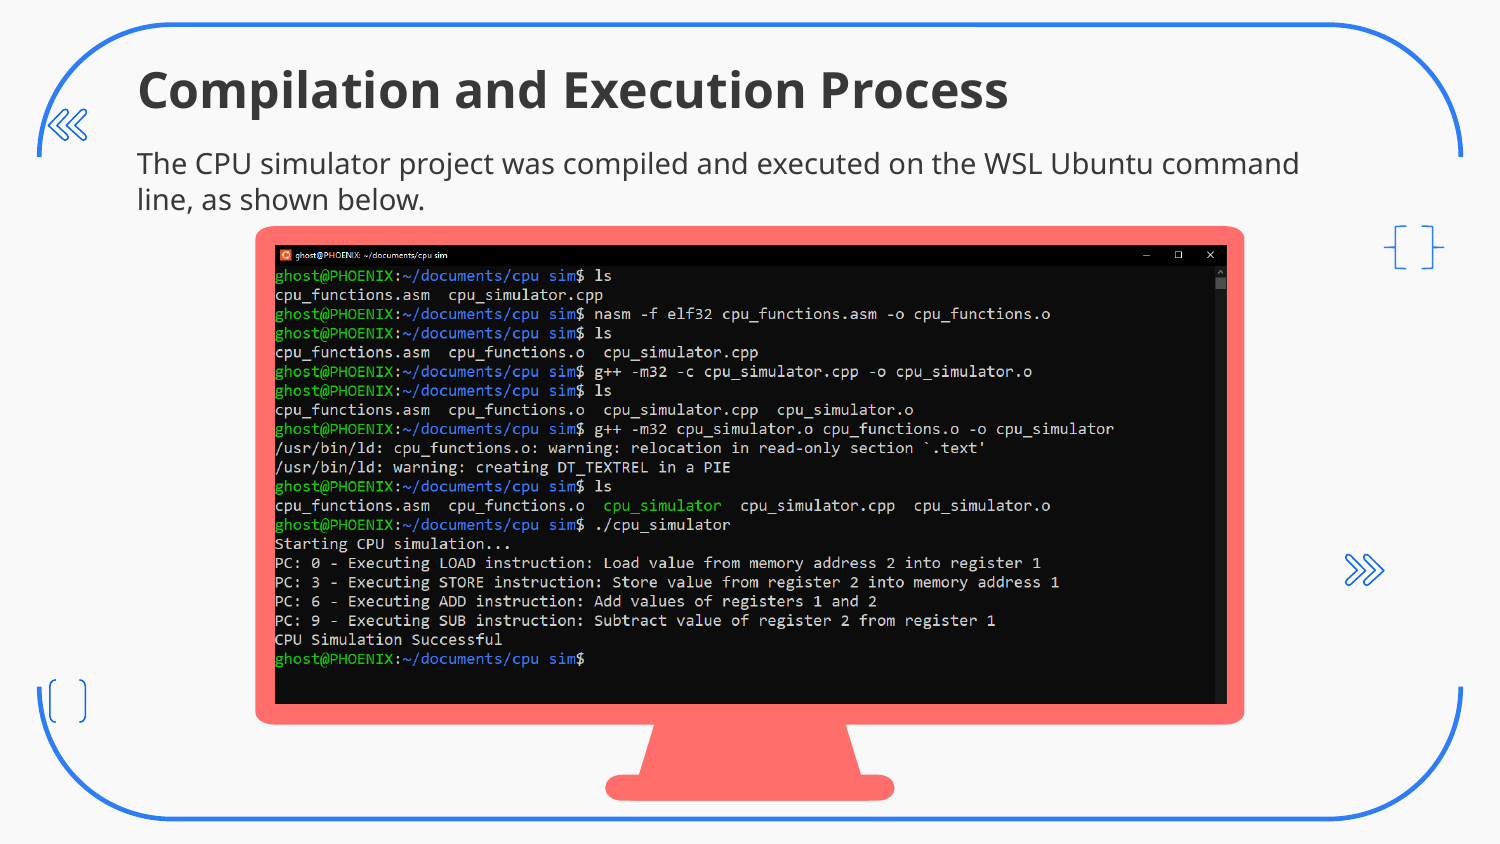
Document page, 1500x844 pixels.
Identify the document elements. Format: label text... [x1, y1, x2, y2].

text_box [1384, 225, 1444, 269]
title Compilation and Execution Process [122, 42, 1378, 134]
picture [275, 244, 1227, 704]
text_box The CPU simulator project was compiled and executed on the WSL Ubuntu command line, as shown below. [120, 129, 1322, 233]
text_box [255, 225, 1245, 801]
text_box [1345, 554, 1385, 586]
